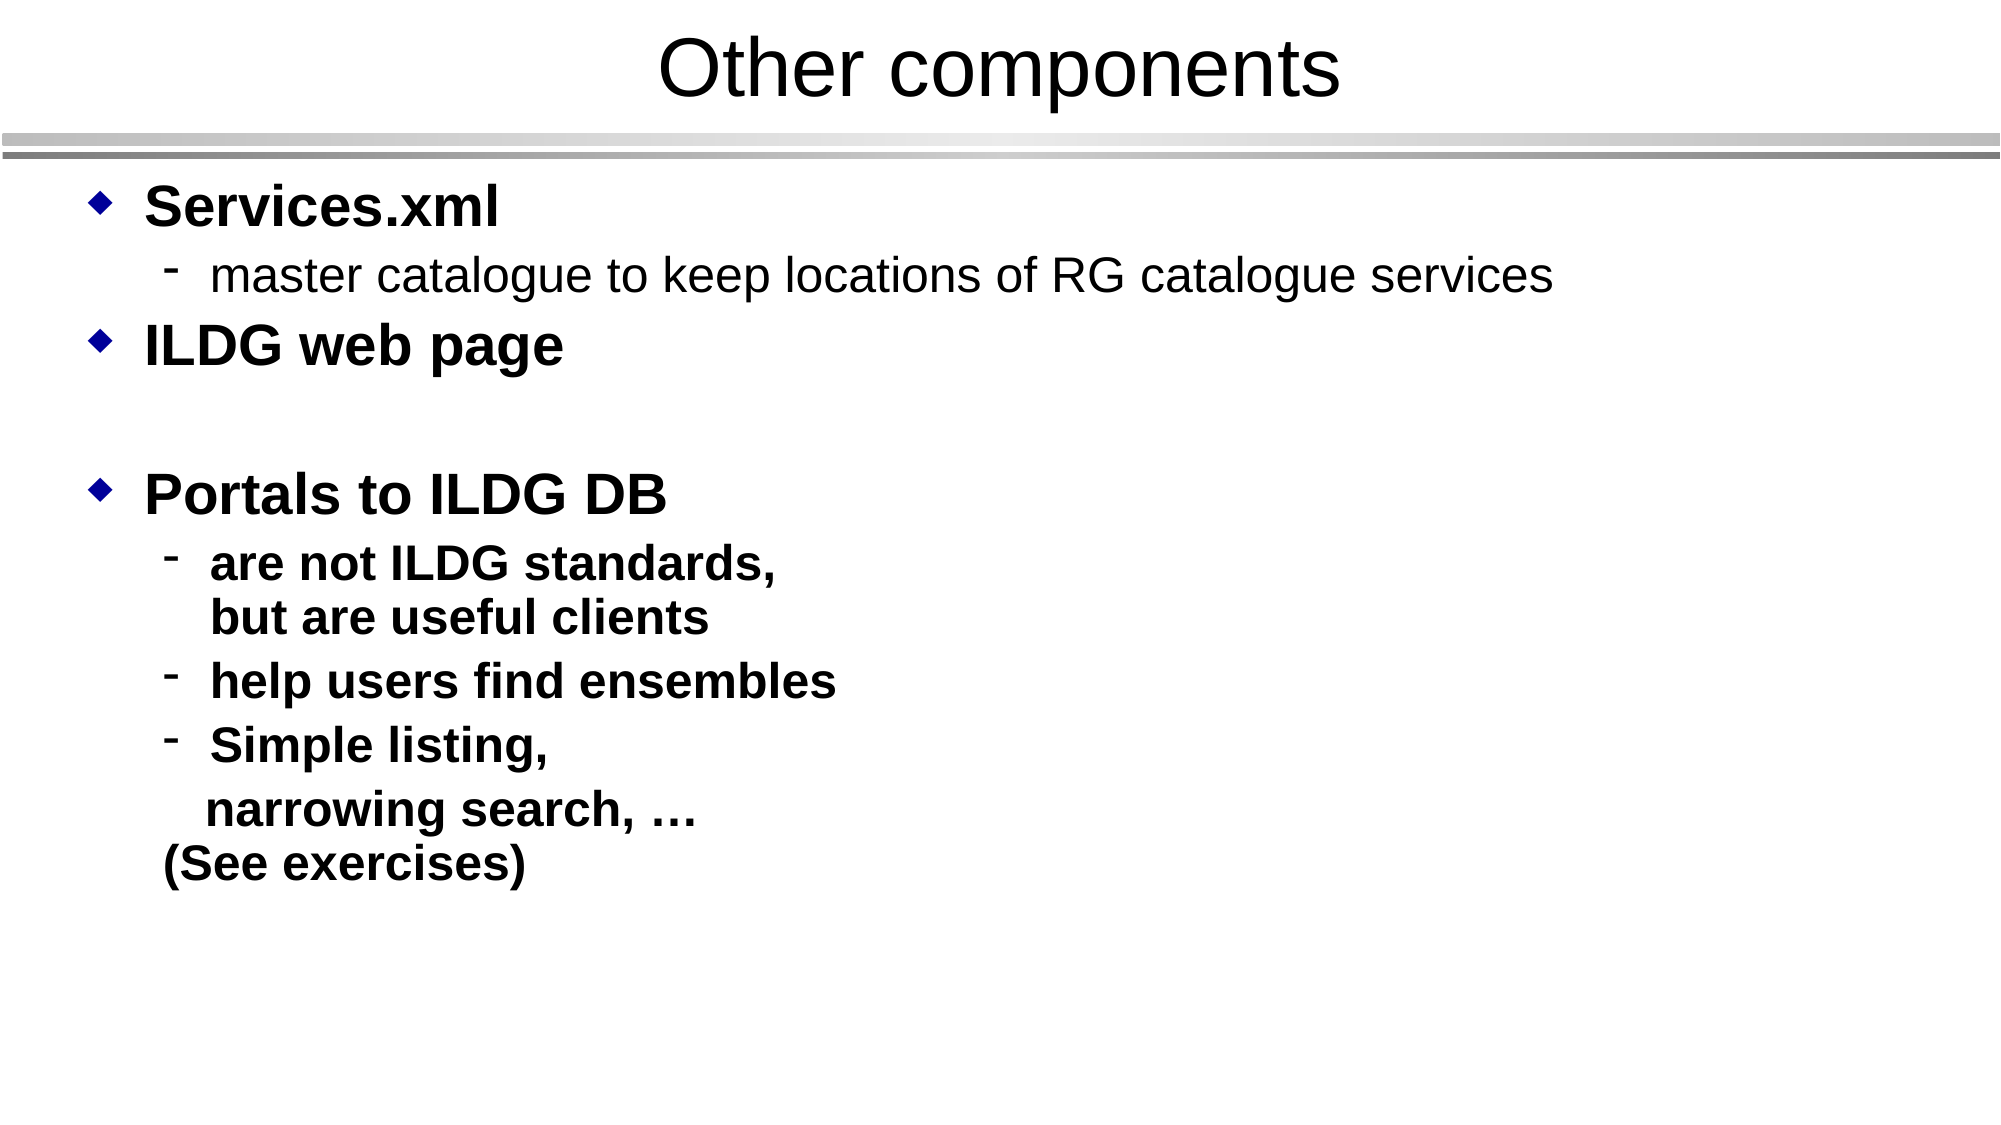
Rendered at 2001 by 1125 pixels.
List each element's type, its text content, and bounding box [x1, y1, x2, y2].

text_box Services.xml master catalogue to keep locations of RG catalogue services ILDG web page Portals to ILDG DB are not ILDG standards, but are useful clients help users find ensembles Simple listing, narrowing search, … (See exercises) [72, 169, 1884, 1081]
text_box Other components [362, 0, 1638, 121]
